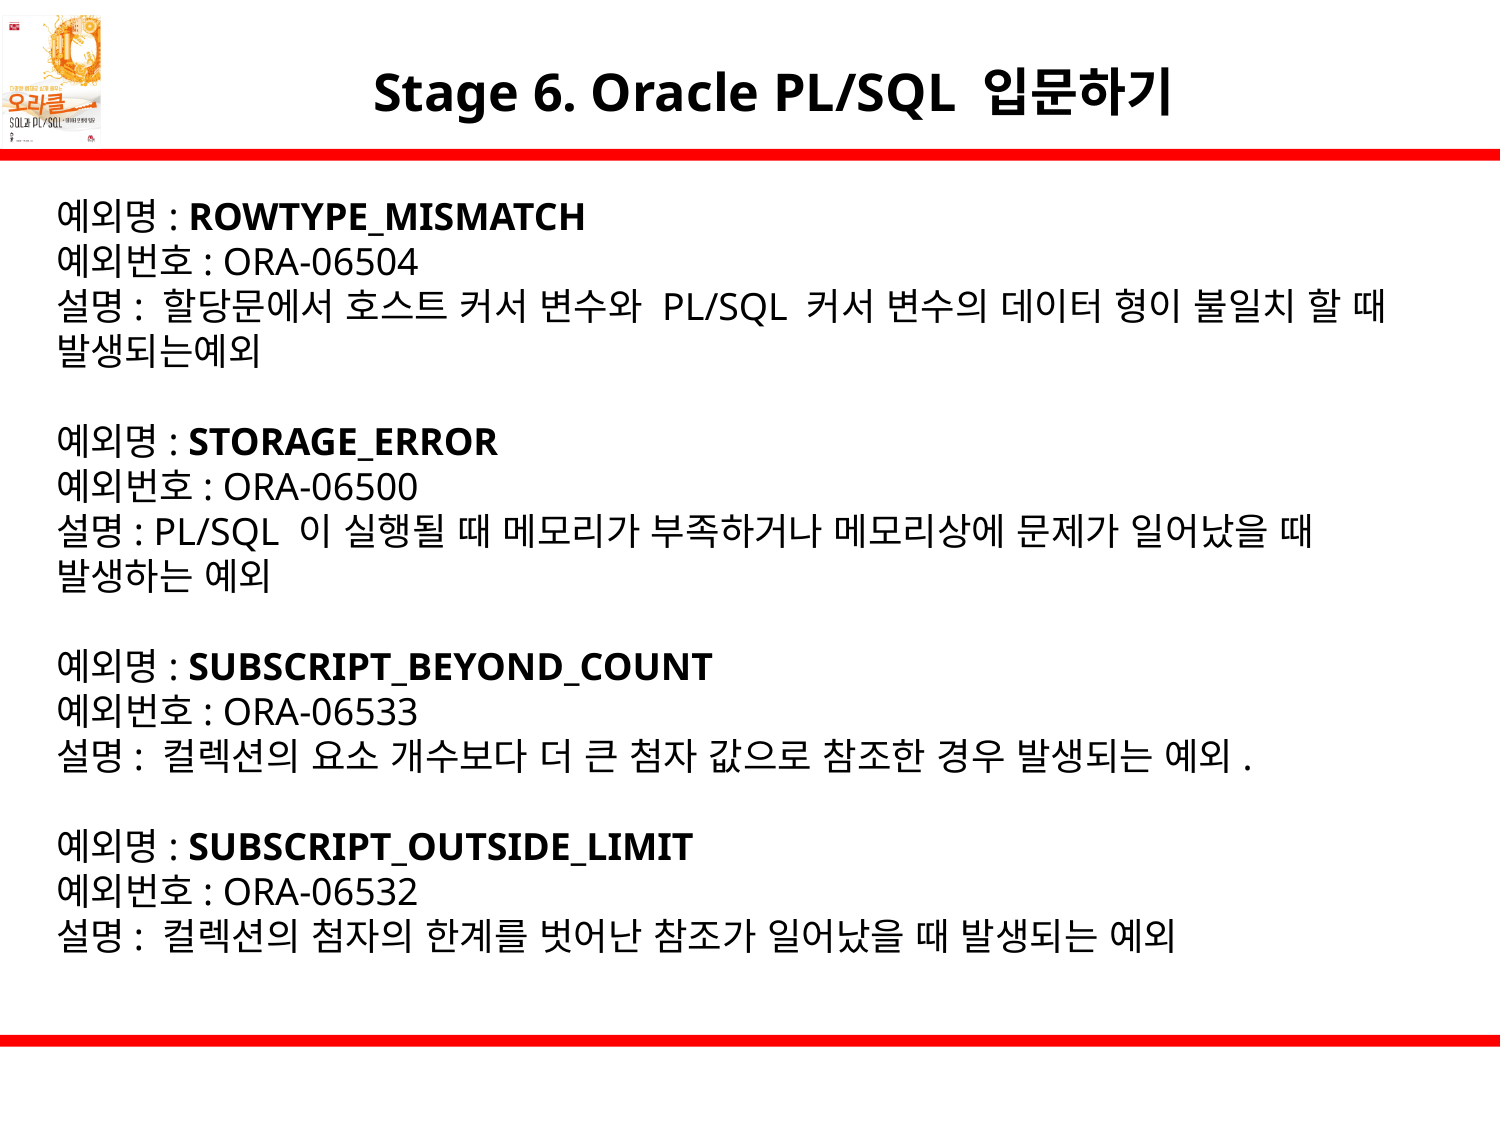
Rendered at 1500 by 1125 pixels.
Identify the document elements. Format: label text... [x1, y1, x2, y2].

text_box 예외명: ROWTYPE_MISMATCH 예외번호: ORA-06504 설명: 할당문에서 호스트 커서 변수와 PL/SQL 커서 변수의 데이터 형이 불일치 할 때 발생되는예외 예외명: STORAGE_ERROR 예외번호: ORA-06500 설명: PL/SQL 이 실행될 때 메모리가 부족하거나 메모리상에 문제가 일어났을 때 발생하는 예외 예외명: SUBSCRIPT_BEYOND_COUNT 예외번호: ORA-06533 설명: 컬렉션의 요소 개수보다 더 큰 첨자 값으로 참조한 경우 발생되는 예외. 예외명: SUBSCRIPT_OUTSIDE_LIMIT 예외번호: ORA-06532 설명: 컬렉션의 첨자의 한계를 벗어난 참조가 일어났을 때 발생되는 예외 [39, 182, 1461, 1013]
text_box [0, 1033, 1500, 1049]
text_box Stage 6. Oracle PL/SQL 입문하기 [204, 0, 1343, 151]
picture [1, 14, 101, 150]
text_box [0, 147, 1500, 163]
